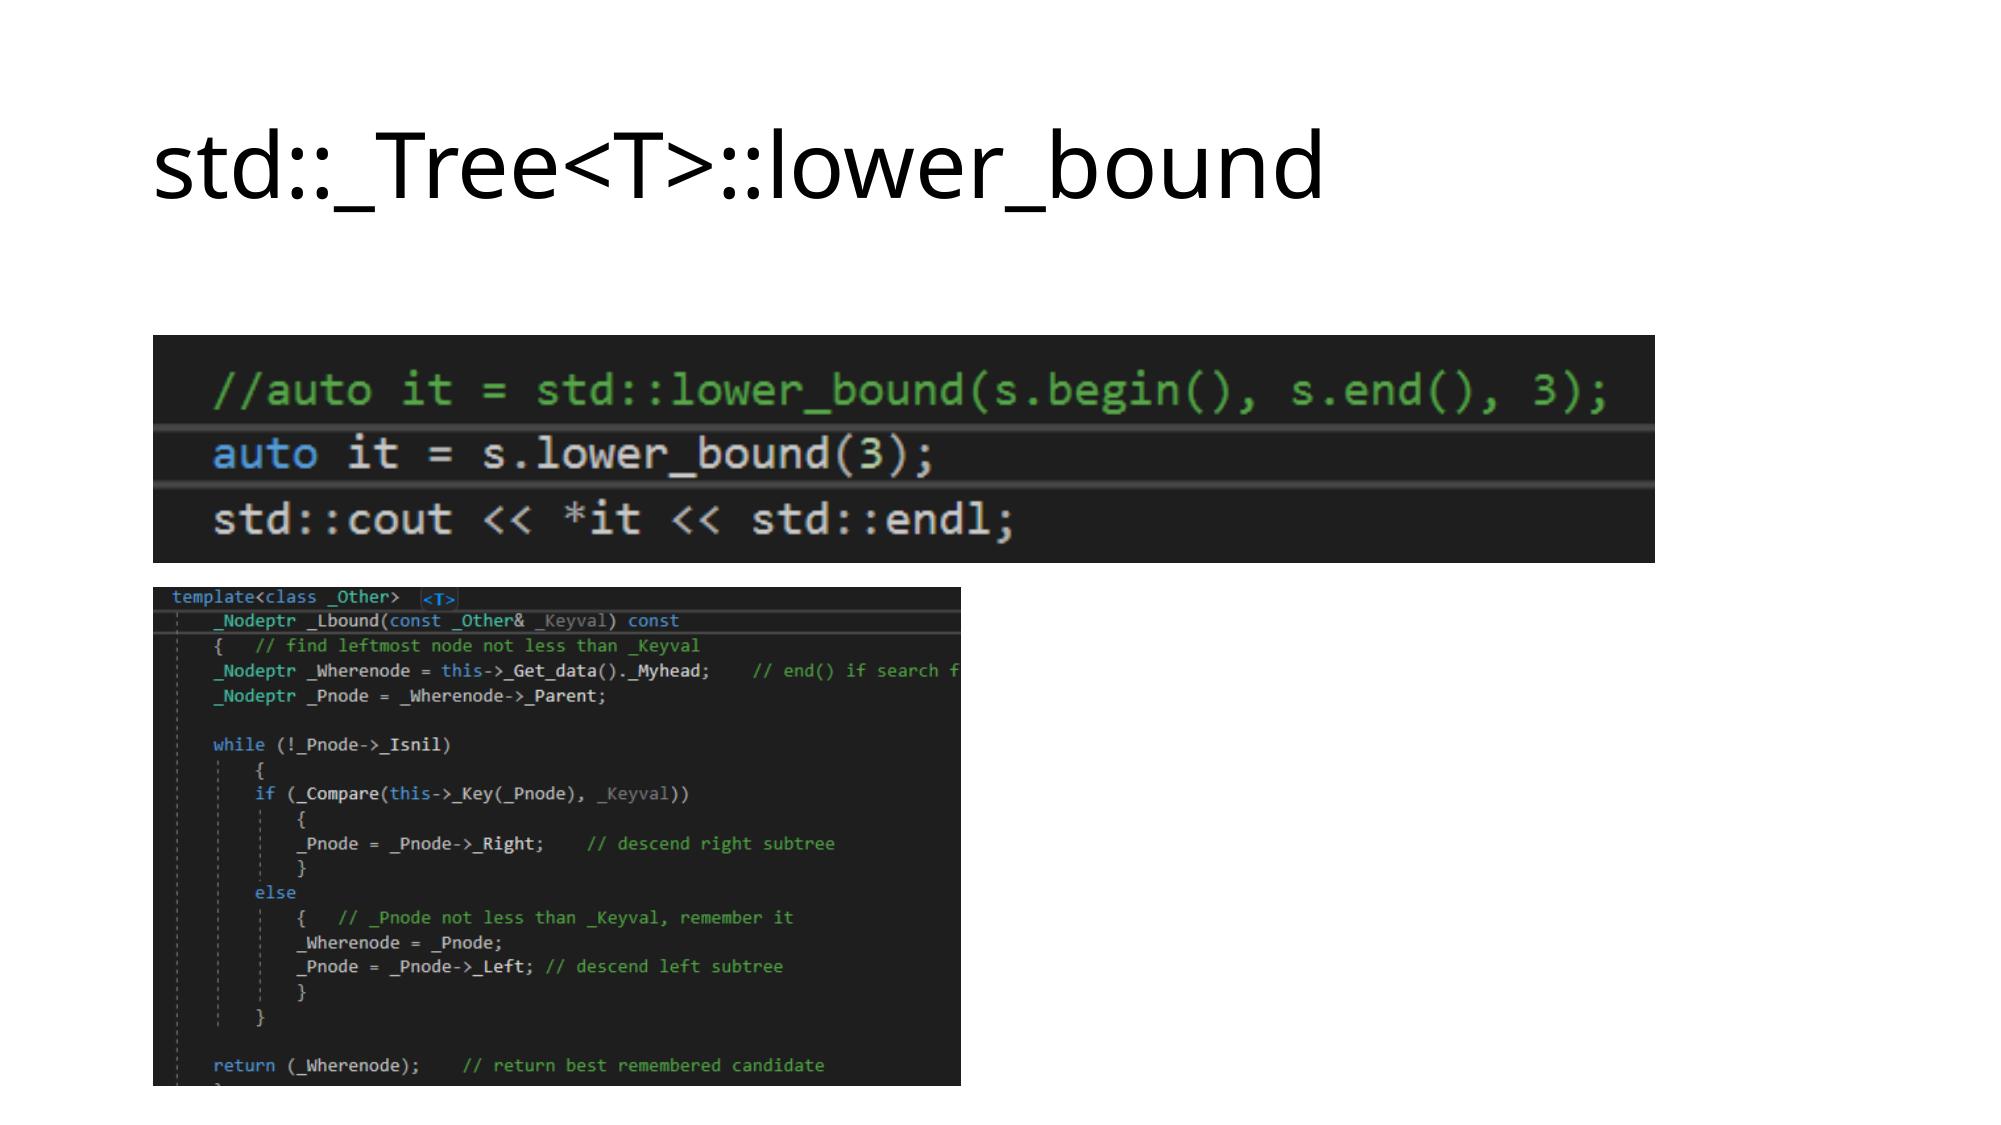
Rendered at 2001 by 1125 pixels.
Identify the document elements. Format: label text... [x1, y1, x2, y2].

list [152, 335, 1655, 563]
title std::_Tree<T>::lower_bound [137, 59, 1863, 278]
picture [152, 587, 961, 1086]
